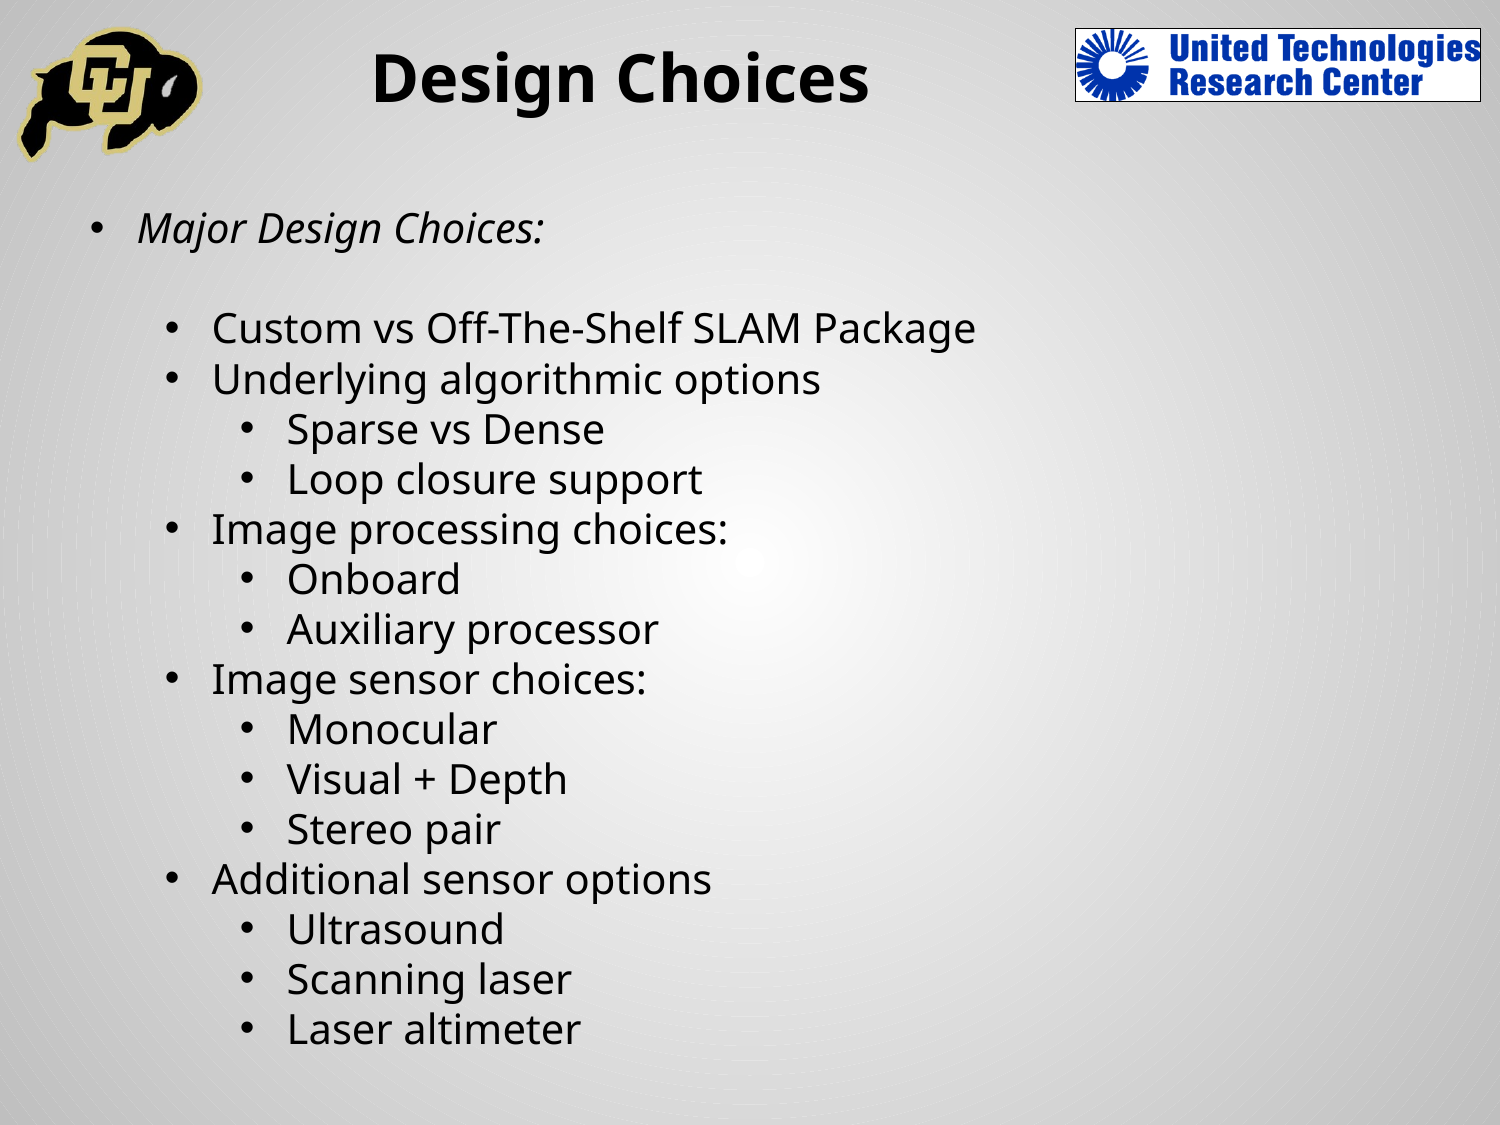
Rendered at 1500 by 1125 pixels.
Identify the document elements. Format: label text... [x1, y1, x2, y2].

text_box Major Design Choices: Custom vs Off-The-Shelf SLAM Package Underlying algorithmic options Sparse vs Dense Loop closure support Image processing choices: Onboard Auxiliary processor Image sensor choices: Monocular Visual + Depth Stereo pair Additional sensor options Ultrasound Scanning laser Laser altimeter [75, 194, 1455, 994]
text_box Design Choices [226, 28, 1035, 124]
picture [1075, 28, 1481, 103]
picture [0, 0, 223, 202]
